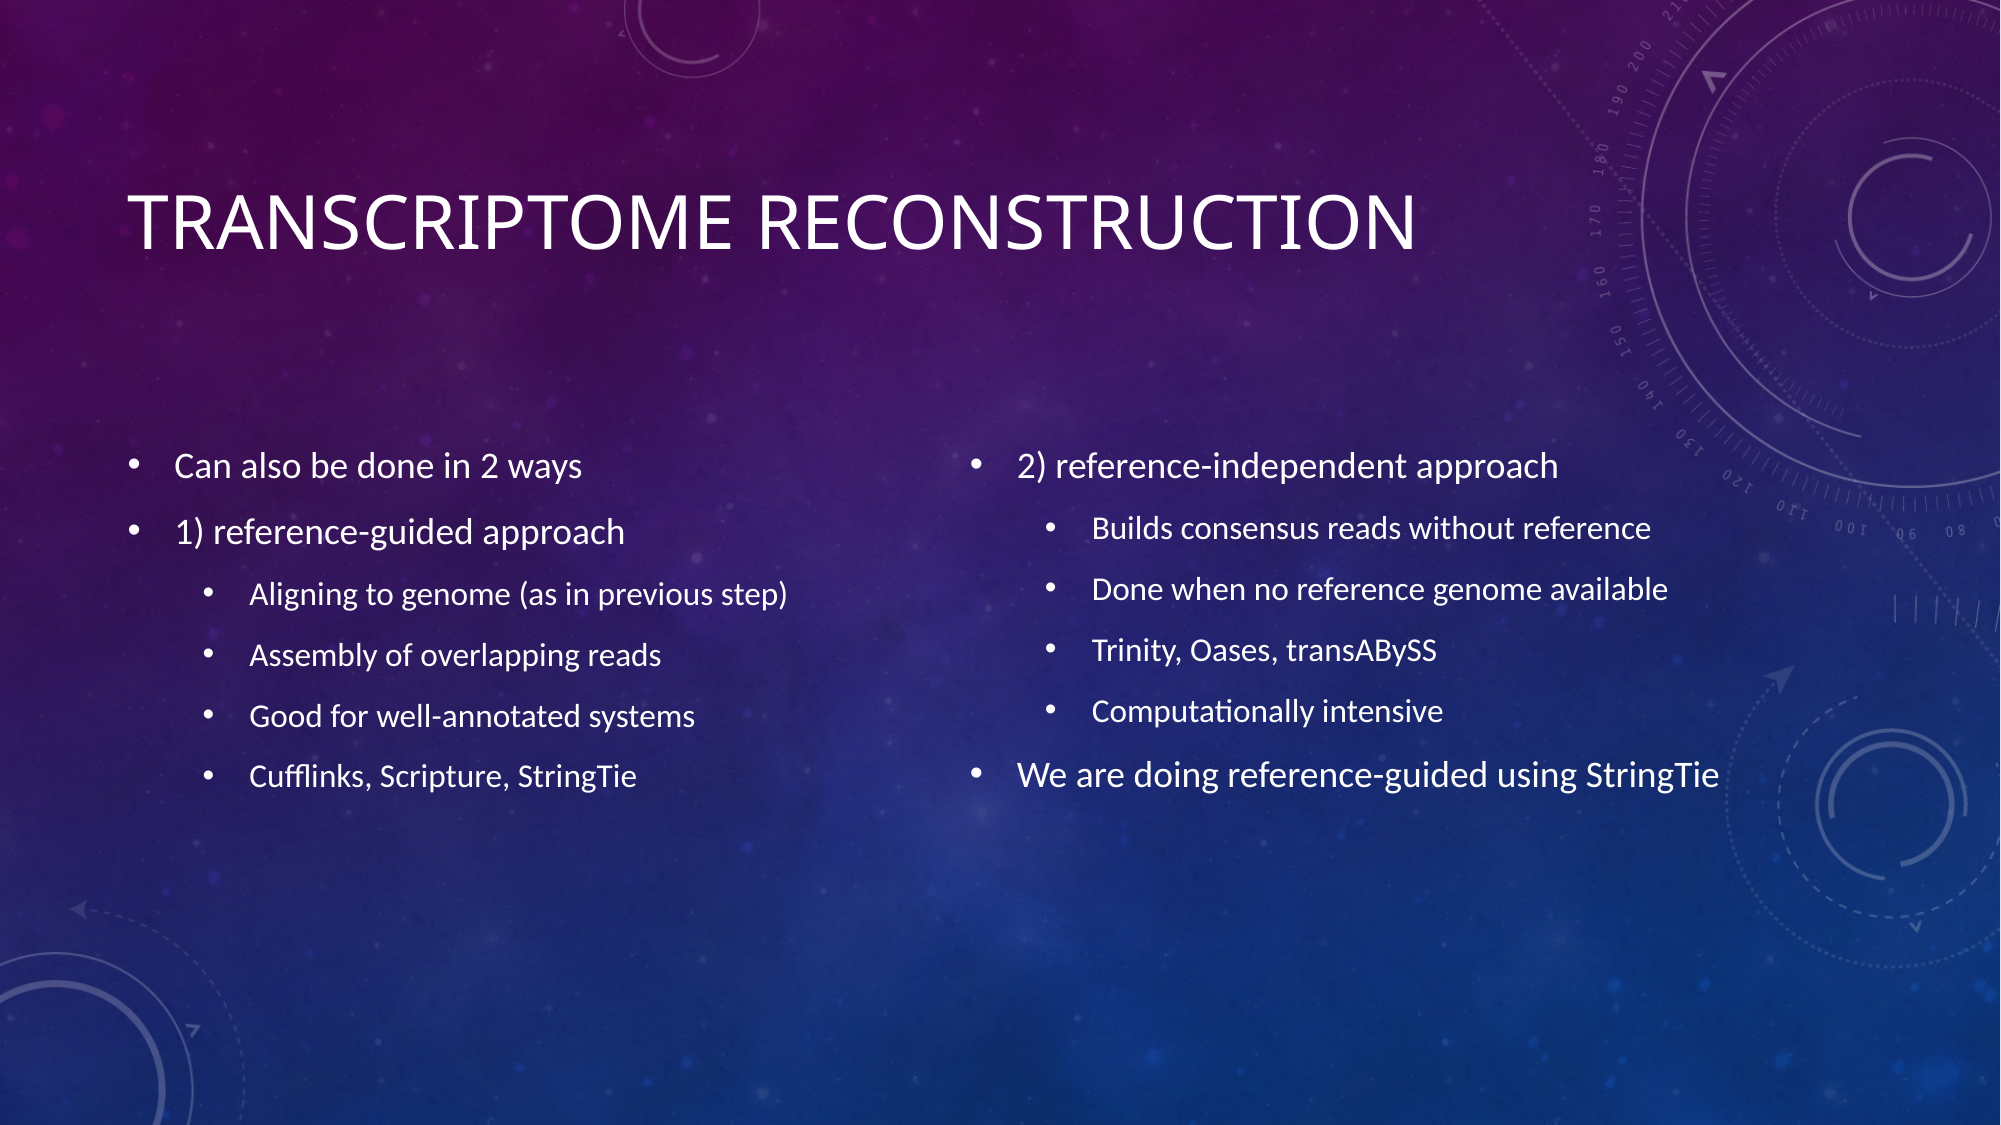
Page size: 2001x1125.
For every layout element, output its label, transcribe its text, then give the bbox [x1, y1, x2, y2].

title Transcriptome Reconstruction [112, 99, 1775, 339]
picture [0, 0, 2001, 1125]
list 2) reference-independent approach Builds consensus reads without reference Done when no reference genome available Trinity, Oases, transABySS Computationally intensive We are doing reference-guided using StringTie [955, 351, 1775, 950]
list Can also be done in 2 ways 1) reference-guided approach Aligning to genome (as in previous step) Assembly of overlapping reads Good for well-annotated systems Cufflinks, Scripture, StringTie [112, 351, 932, 950]
